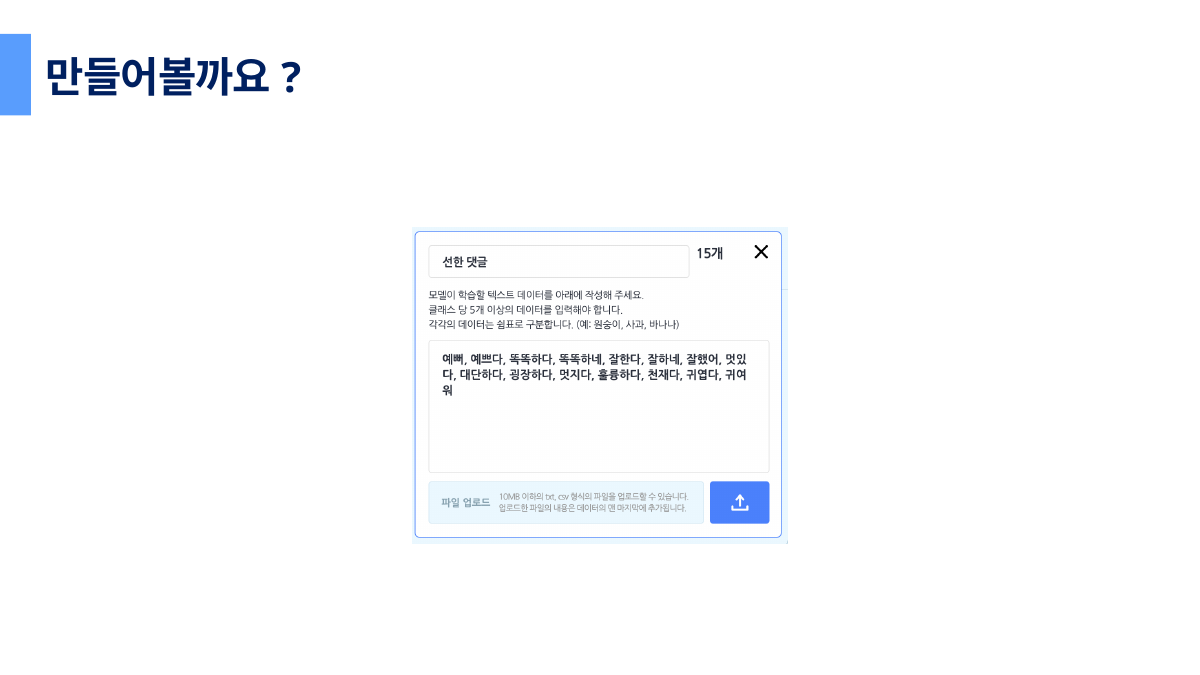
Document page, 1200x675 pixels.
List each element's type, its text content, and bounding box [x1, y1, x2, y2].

text_box 만들어볼까요? [32, 43, 712, 109]
text_box [0, 33, 32, 116]
picture [412, 227, 788, 544]
